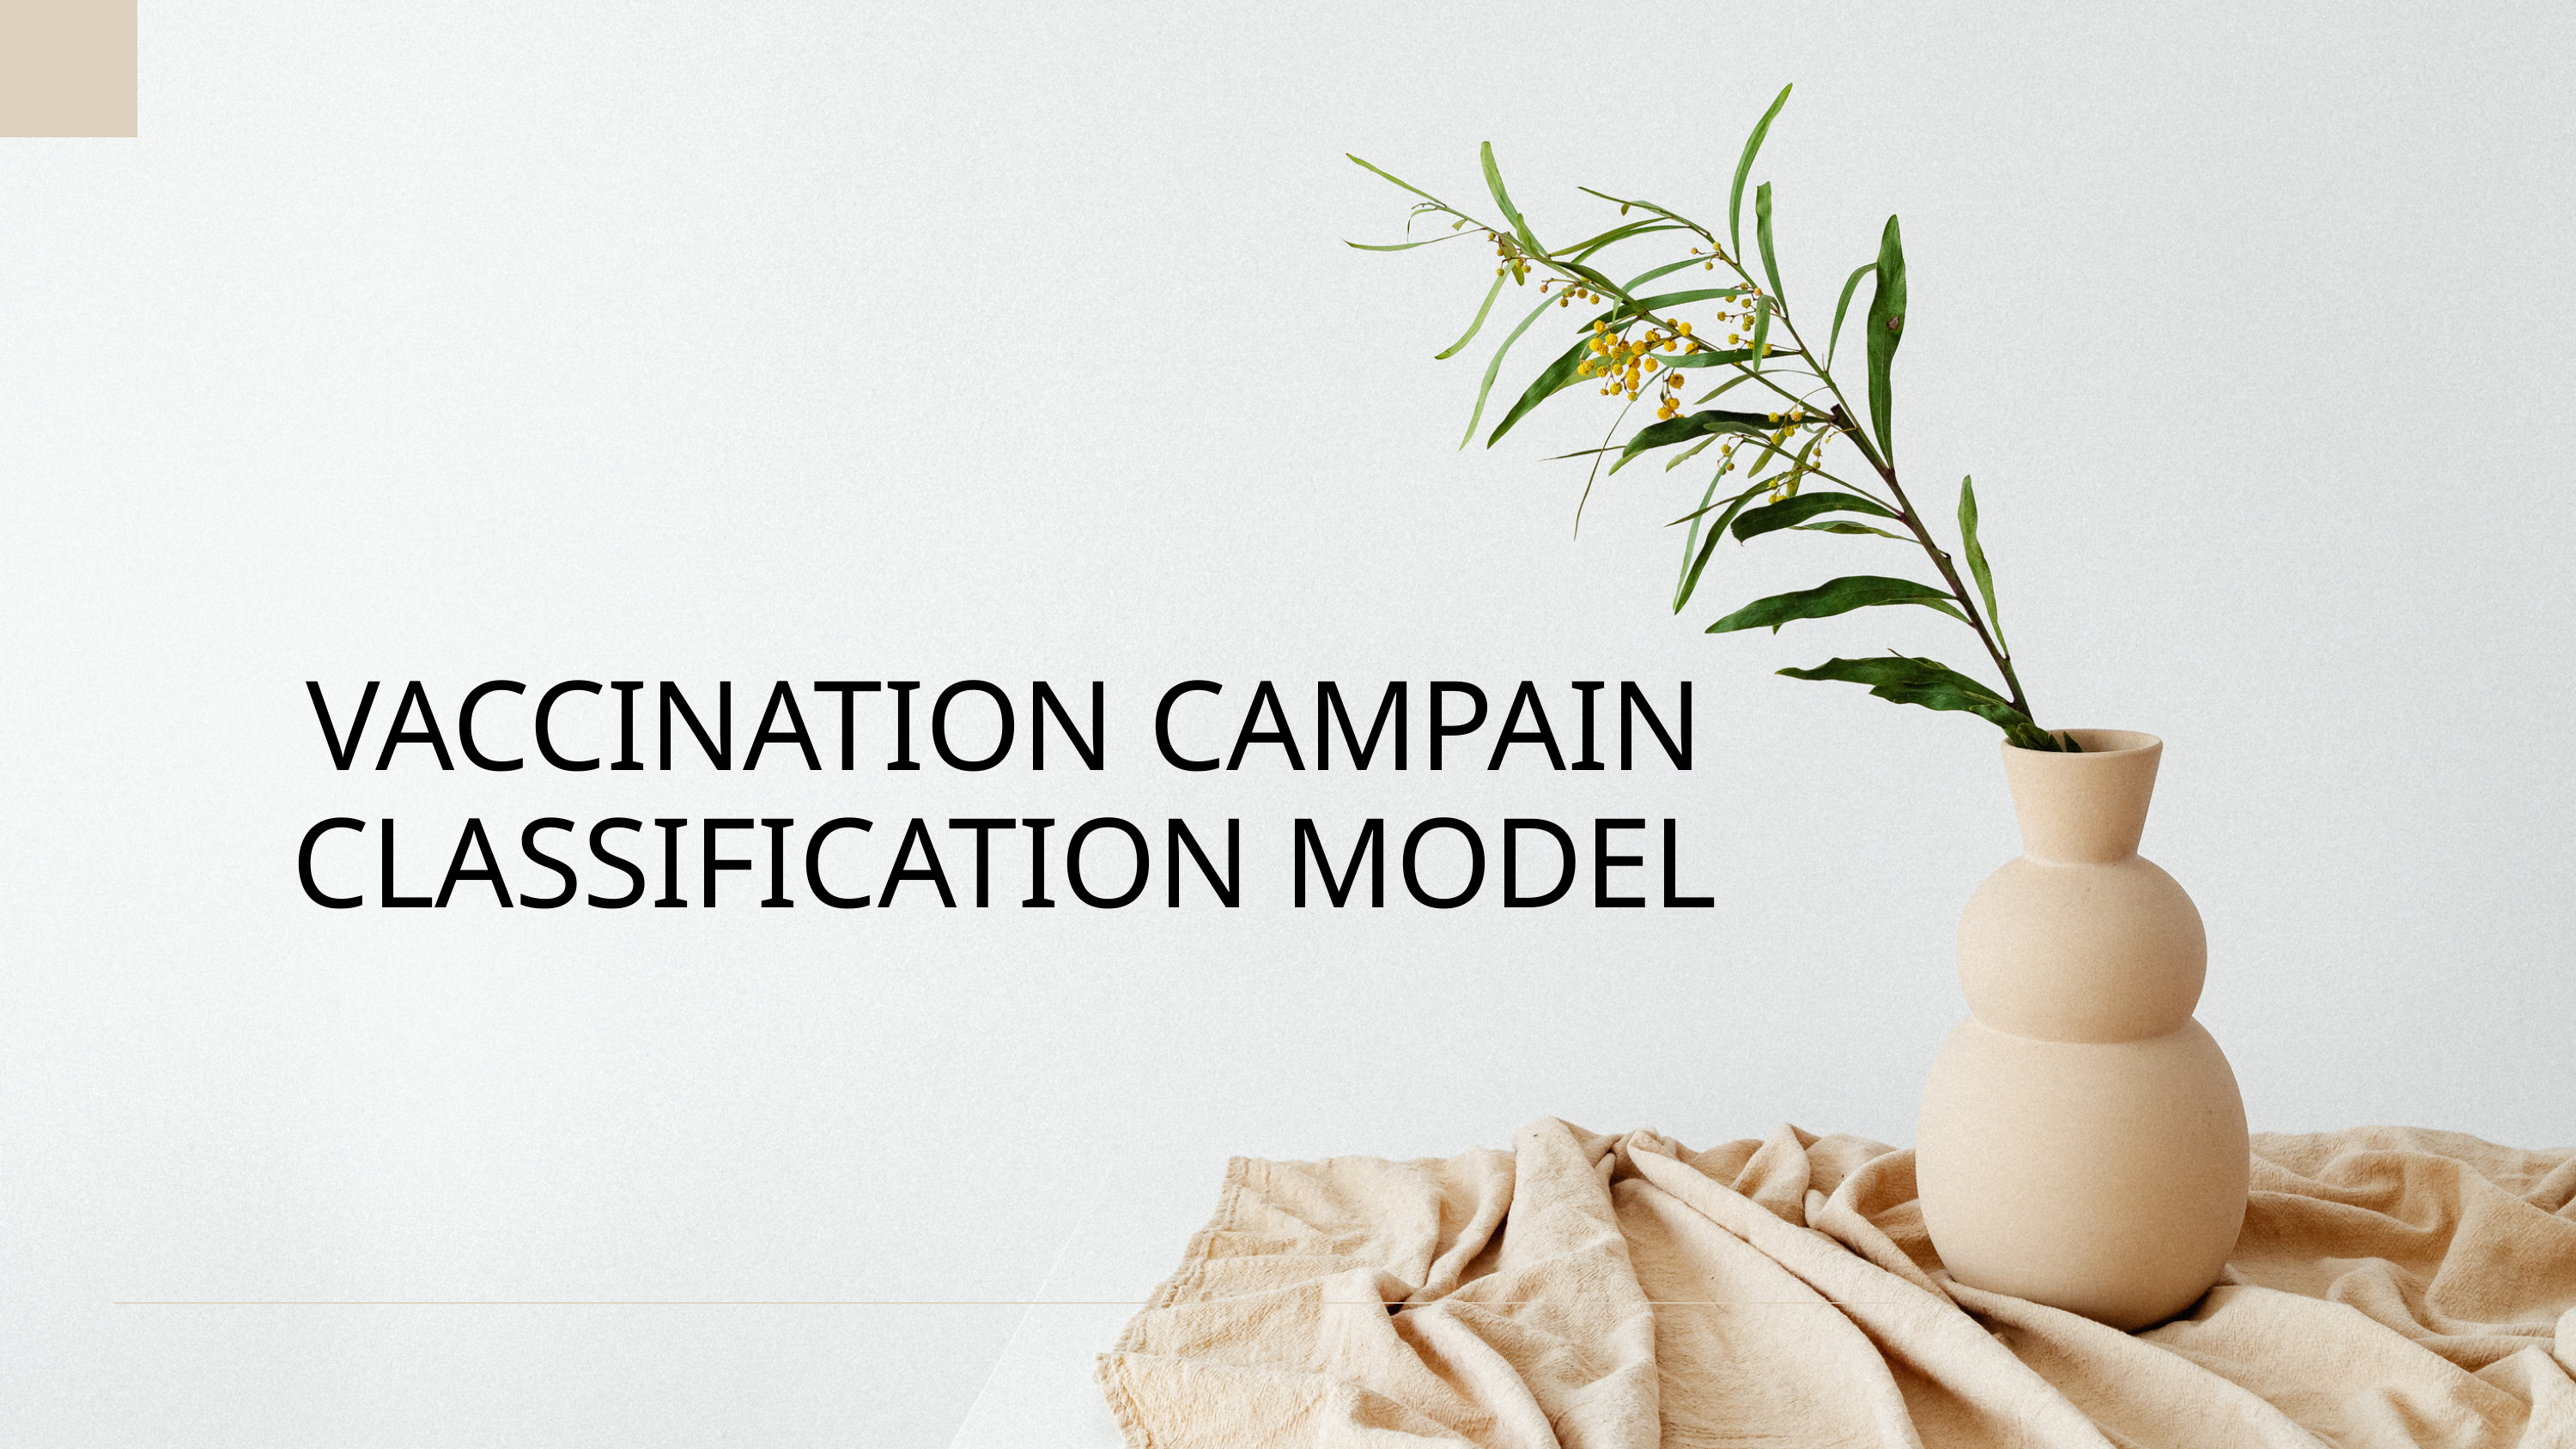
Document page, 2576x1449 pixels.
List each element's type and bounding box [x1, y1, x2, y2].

text_box [0, 0, 138, 138]
text_box [35, 652, 1976, 1304]
text_box [0, 0, 2576, 1449]
